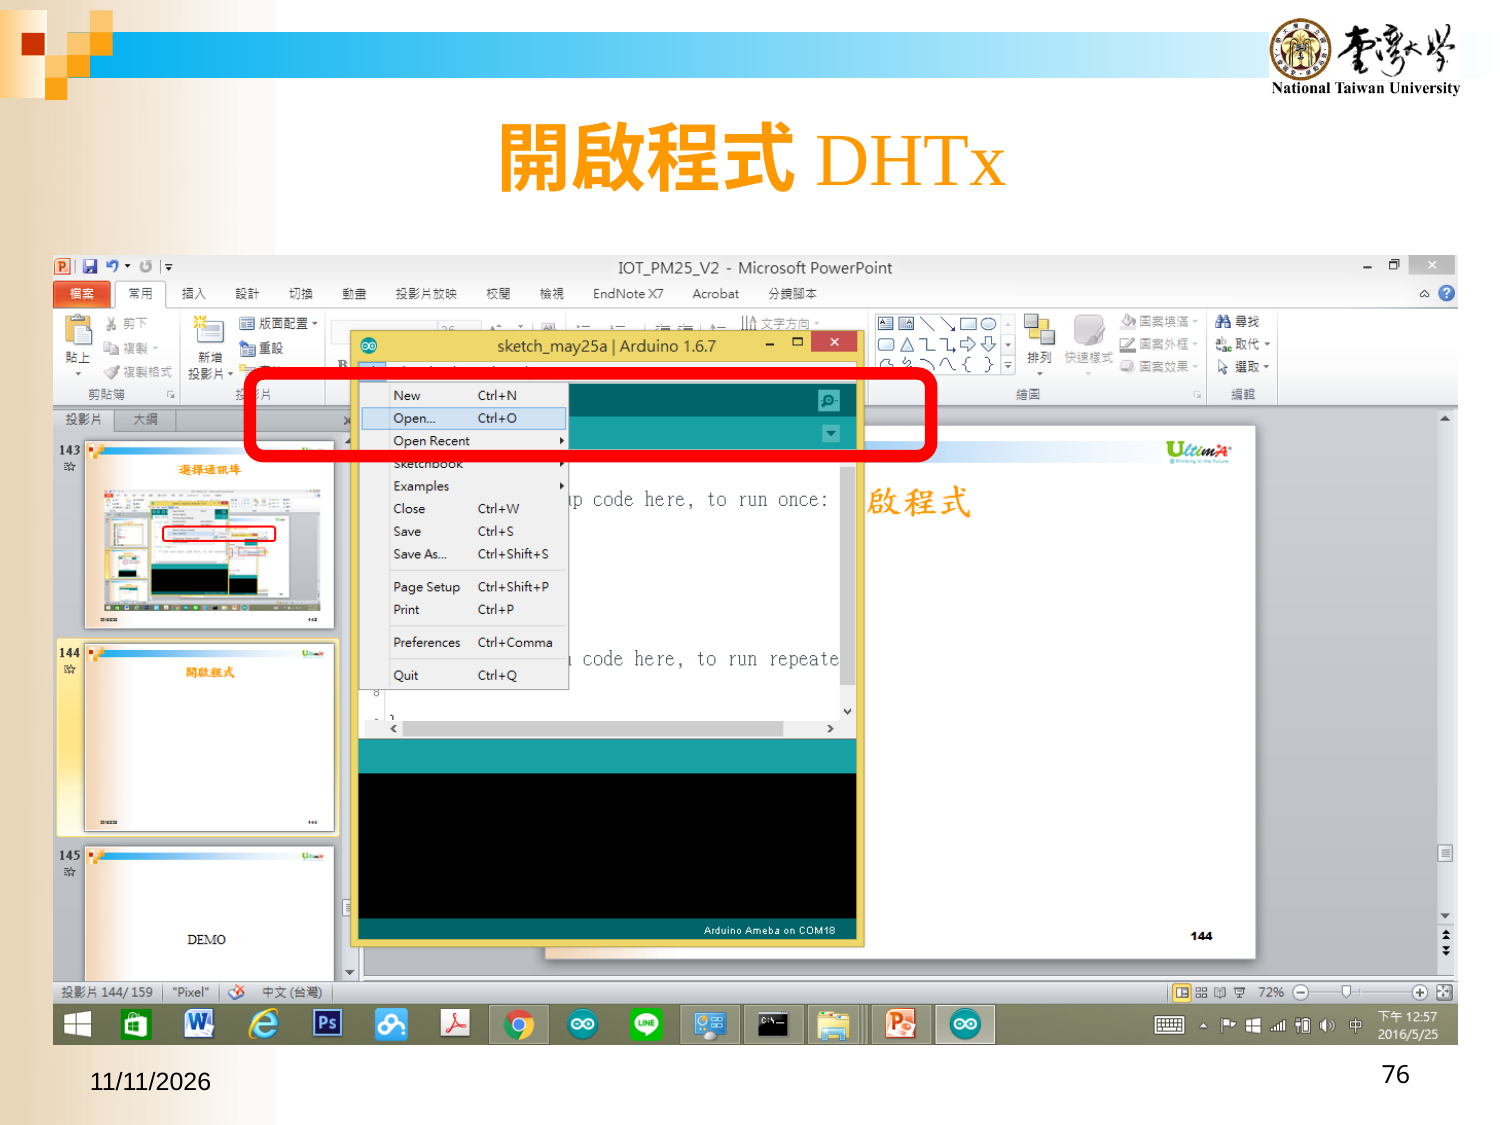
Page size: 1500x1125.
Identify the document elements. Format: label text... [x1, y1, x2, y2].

picture [52, 255, 1458, 1045]
title 開啟程式DHTx [76, 42, 1427, 253]
text_box 76 [1074, 1053, 1425, 1100]
picture [1269, 18, 1463, 98]
text_box 2016/12/6 [75, 1053, 425, 1103]
